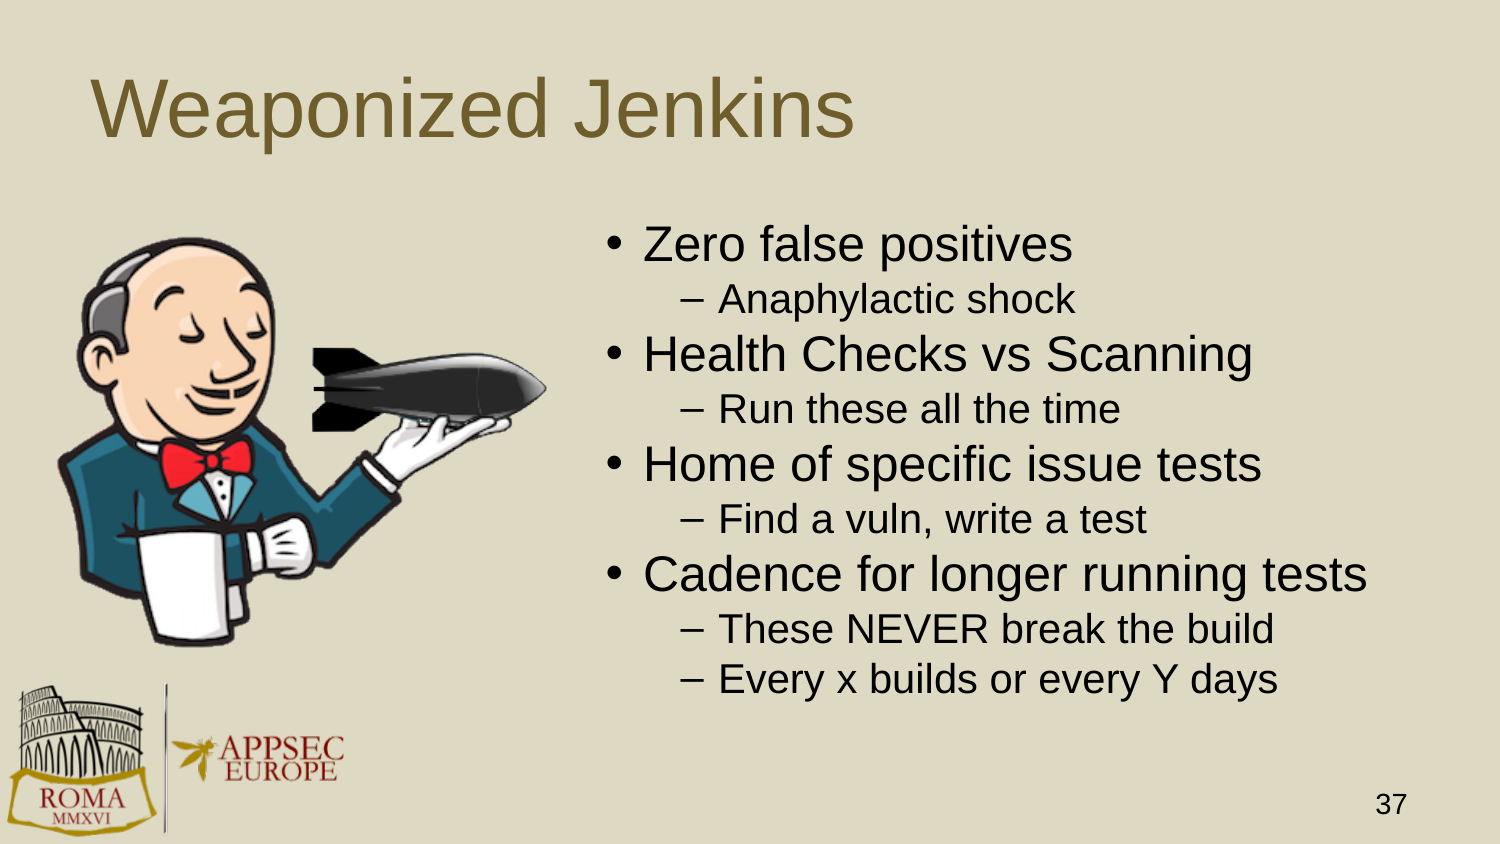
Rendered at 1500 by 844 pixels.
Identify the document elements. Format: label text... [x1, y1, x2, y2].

title Weaponized Jenkins [75, 33, 1425, 175]
picture [0, 196, 666, 844]
list Zero false positives Anaphylactic shock Health Checks vs Scanning Run these all the time Home of specific issue tests Find a vuln, write a test Cadence for longer running tests These NEVER break the build Every x builds or every Y days [553, 196, 1426, 731]
slide_number 37 [1360, 777, 1490, 823]
